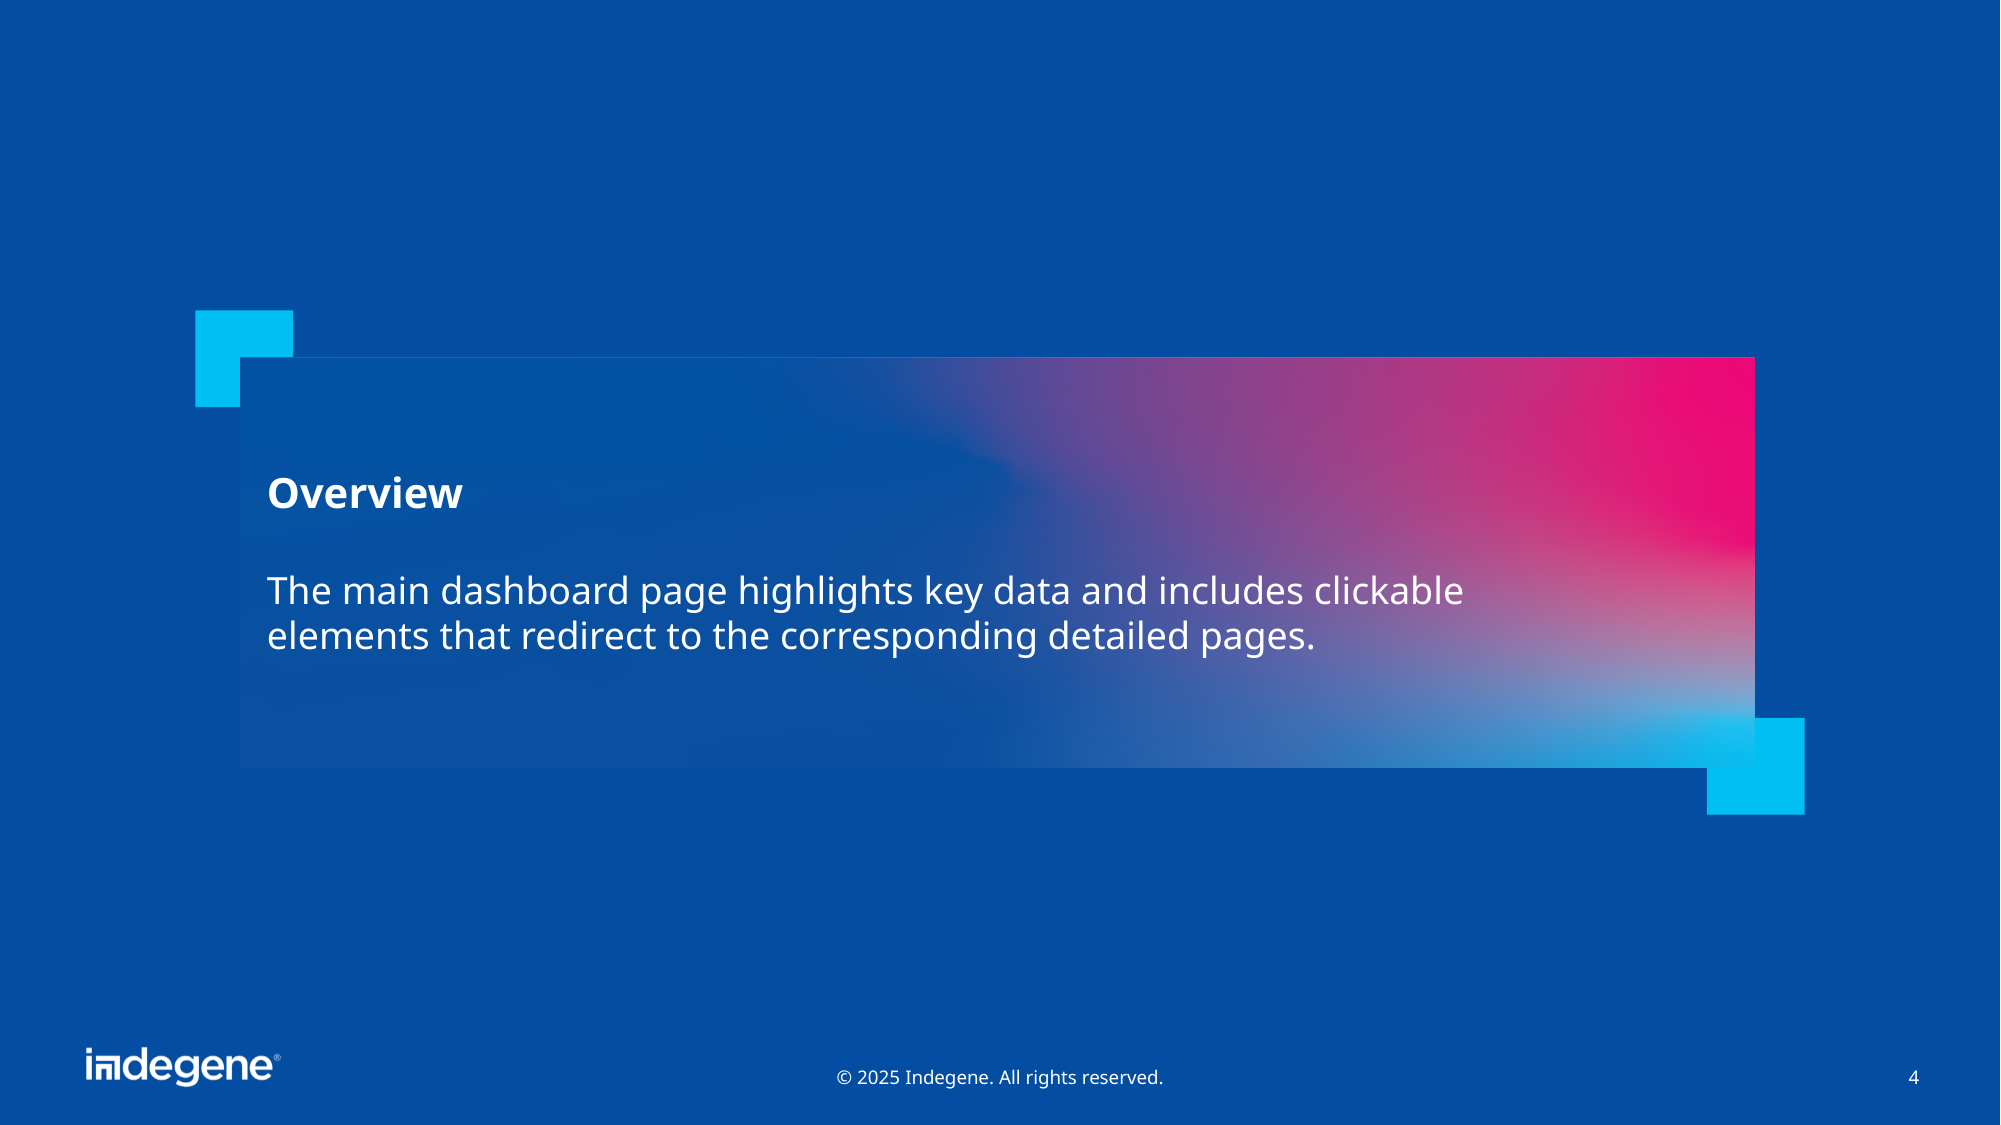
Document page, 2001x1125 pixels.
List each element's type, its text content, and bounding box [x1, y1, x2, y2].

picture [240, 357, 1755, 768]
footer © 2025 Indegene. All rights reserved. [775, 1058, 1225, 1090]
slide_number 4 [1844, 1058, 1920, 1090]
picture [76, 1035, 288, 1099]
text_box Overview The main dashboard page highlights key data and includes clickable elements that redirect to the corresponding detailed pages. [266, 460, 1645, 665]
